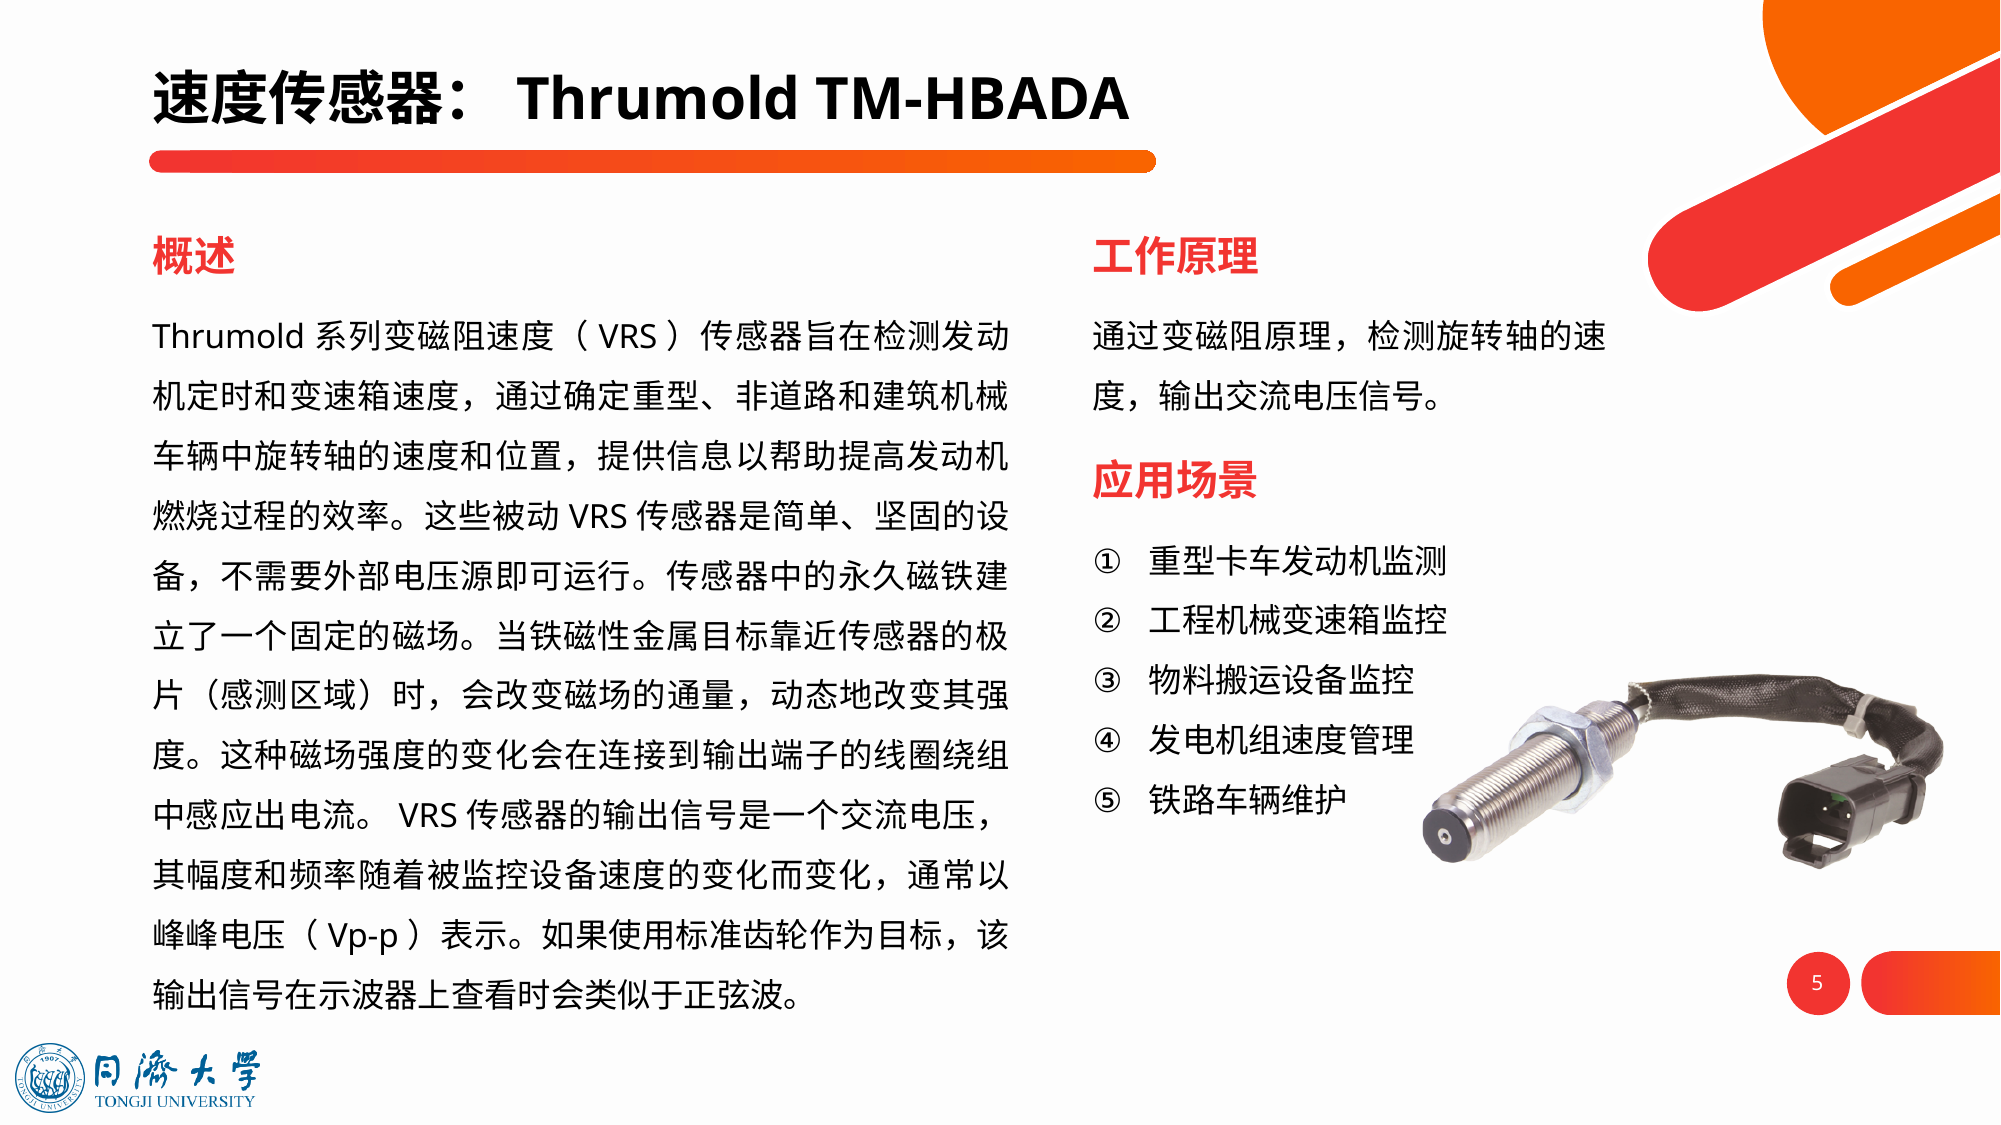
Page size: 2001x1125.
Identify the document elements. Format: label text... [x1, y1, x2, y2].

text_box Thrumold系列变磁阻速度（VRS）传感器旨在检测发动机定时和变速箱速度，通过确定重型、非道路和建筑机械车辆中旋转轴的速度和位置，提供信息以帮助提高发动机燃烧过程的效率。这些被动VRS传感器是简单、坚固的设备，不需要外部电压源即可运行。传感器中的永久磁铁建立了一个固定的磁场。当铁磁性金属目标靠近传感器的极片（感测区域）时，会改变磁场的通量，动态地改变其强度。这种磁场强度的变化会在连接到输出端子的线圈绕组中感应出电流。VRS传感器的输出信号是一个交流电压，其幅度和频率随着被监控设备速度的变化而变化，通常以峰峰电压（Vp-p）表示。如果使用标准齿轮作为目标，该输出信号在示波器上查看时会类似于正弦波。 [137, 288, 1025, 1022]
text_box 应用场景 [1077, 452, 1623, 512]
text_box 通过变磁阻原理，检测旋转轴的速度，输出交流电压信号。 [1077, 288, 1623, 423]
picture [1414, 575, 1952, 966]
slide_number 5 [1772, 966, 1863, 1125]
title 速度传感器：Thrumold TM-HBADA [137, 0, 1623, 203]
text_box 重型卡车发动机监测 工程机械变速箱监控 物料搬运设备监控 发电机组速度管理 铁路车辆维护 [1077, 512, 1623, 827]
picture [15, 1043, 85, 1113]
text_box 工作原理 [1077, 227, 1623, 288]
picture [95, 1050, 260, 1107]
text_box 概述 [137, 227, 923, 288]
